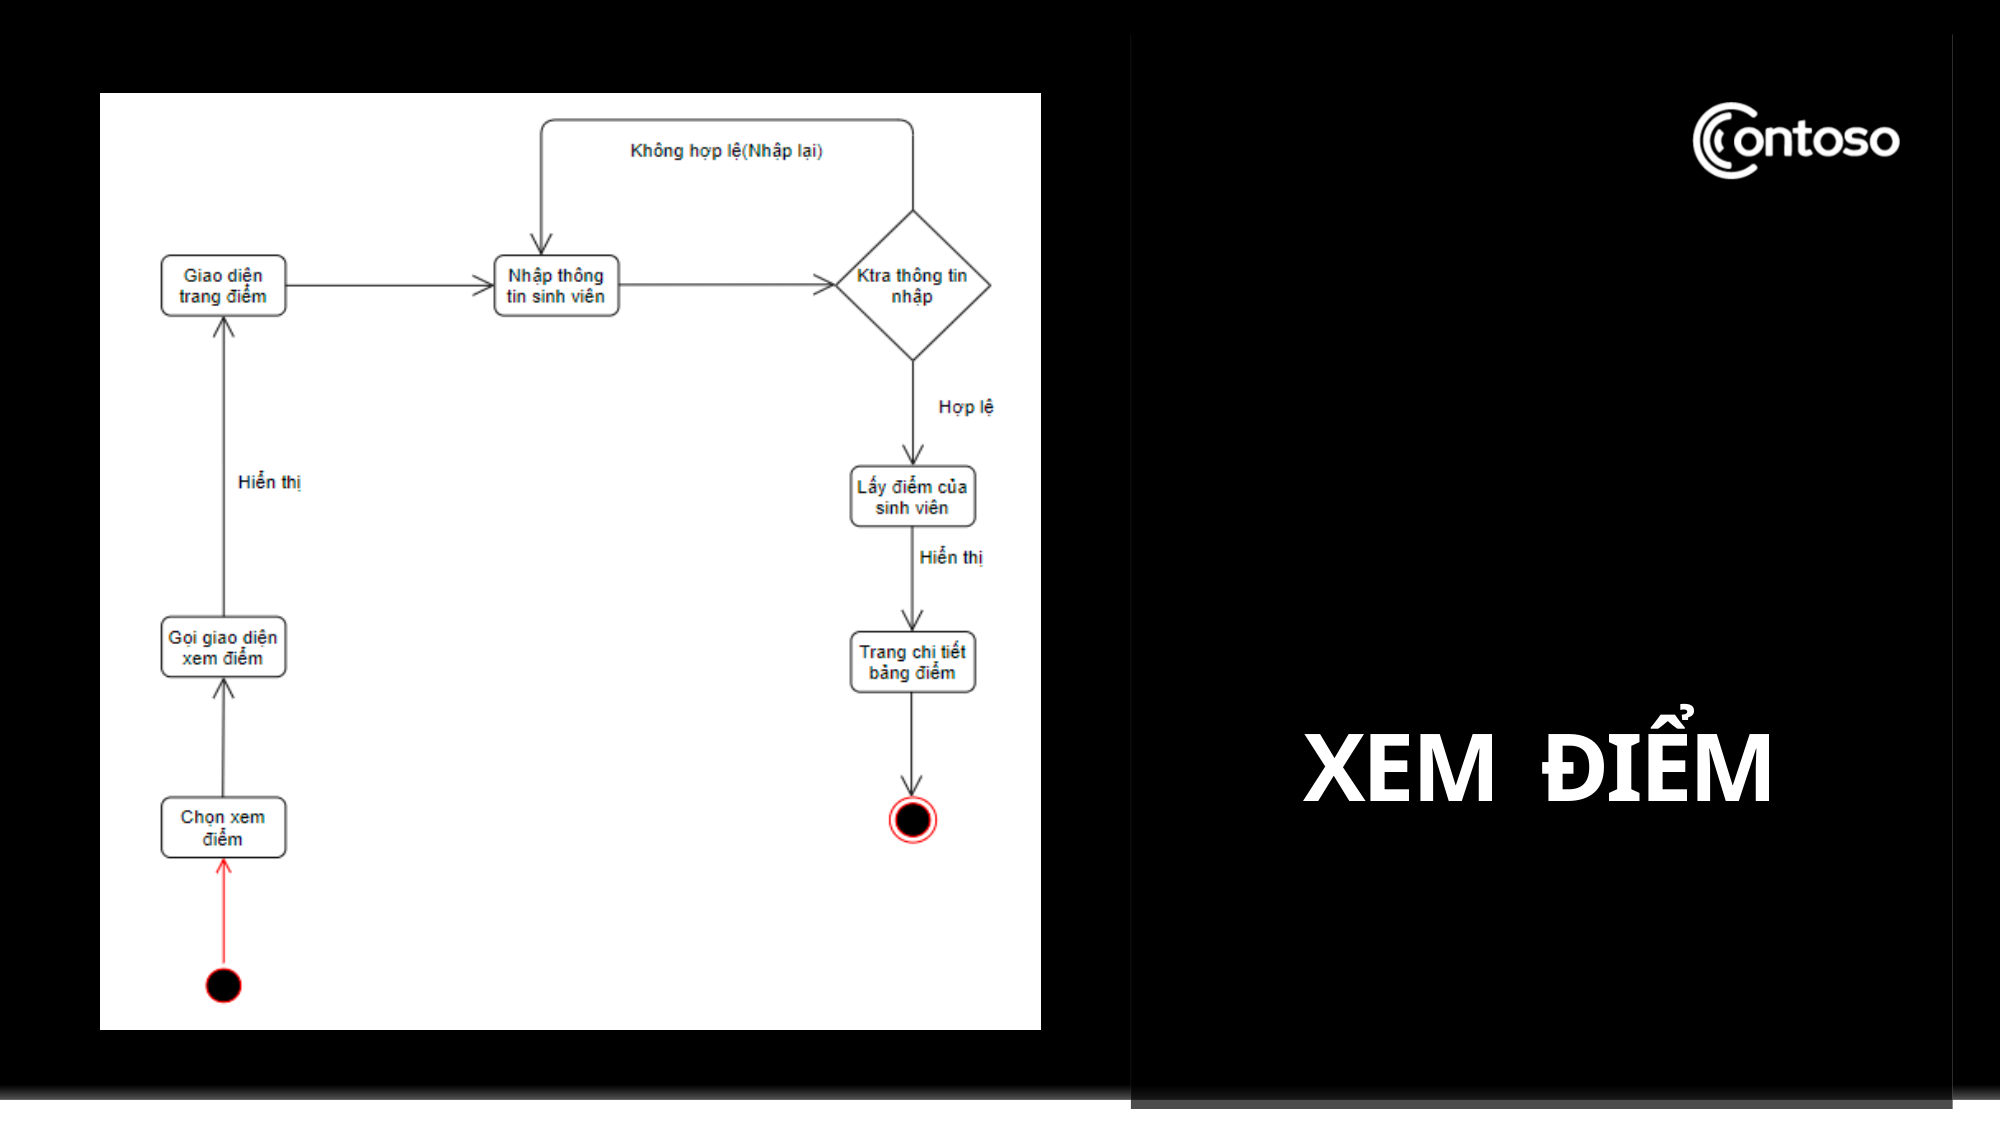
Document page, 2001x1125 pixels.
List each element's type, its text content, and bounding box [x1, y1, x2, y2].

title Xem điểm [1175, 639, 1907, 904]
picture [100, 93, 1041, 1030]
picture [1685, 95, 1907, 181]
